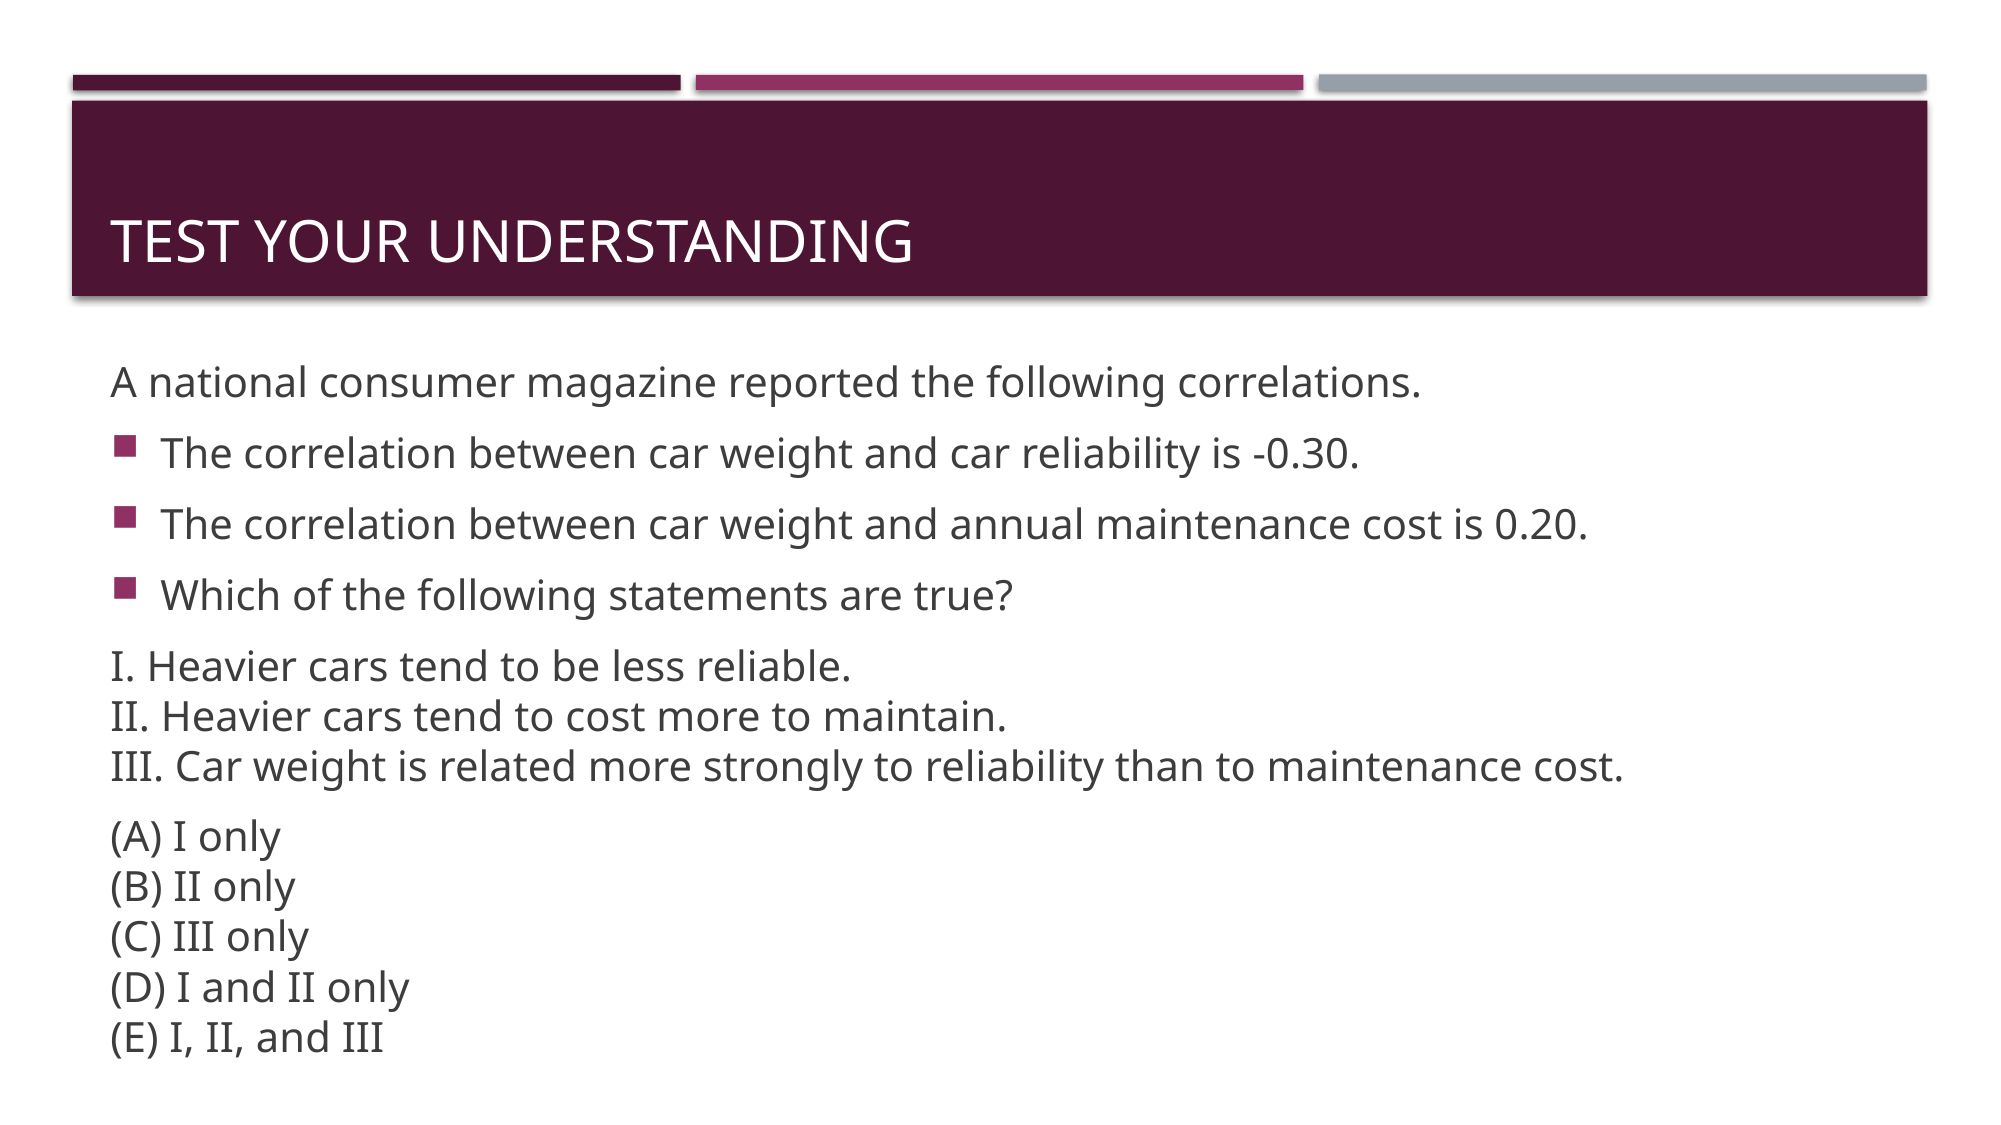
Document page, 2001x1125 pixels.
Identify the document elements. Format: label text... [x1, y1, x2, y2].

list A national consumer magazine reported the following correlations. The correlation between car weight and car reliability is -0.30. The correlation between car weight and annual maintenance cost is 0.20. Which of the following statements are true? I. Heavier cars tend to be less reliable. II. Heavier cars tend to cost more to maintain. III. Car weight is related more strongly to reliability than to maintenance cost. (A) I only (B) II only (C) III only (D) I and II only (E) I, II, and III [95, 406, 1905, 1010]
title Test your understanding [95, 115, 1905, 282]
